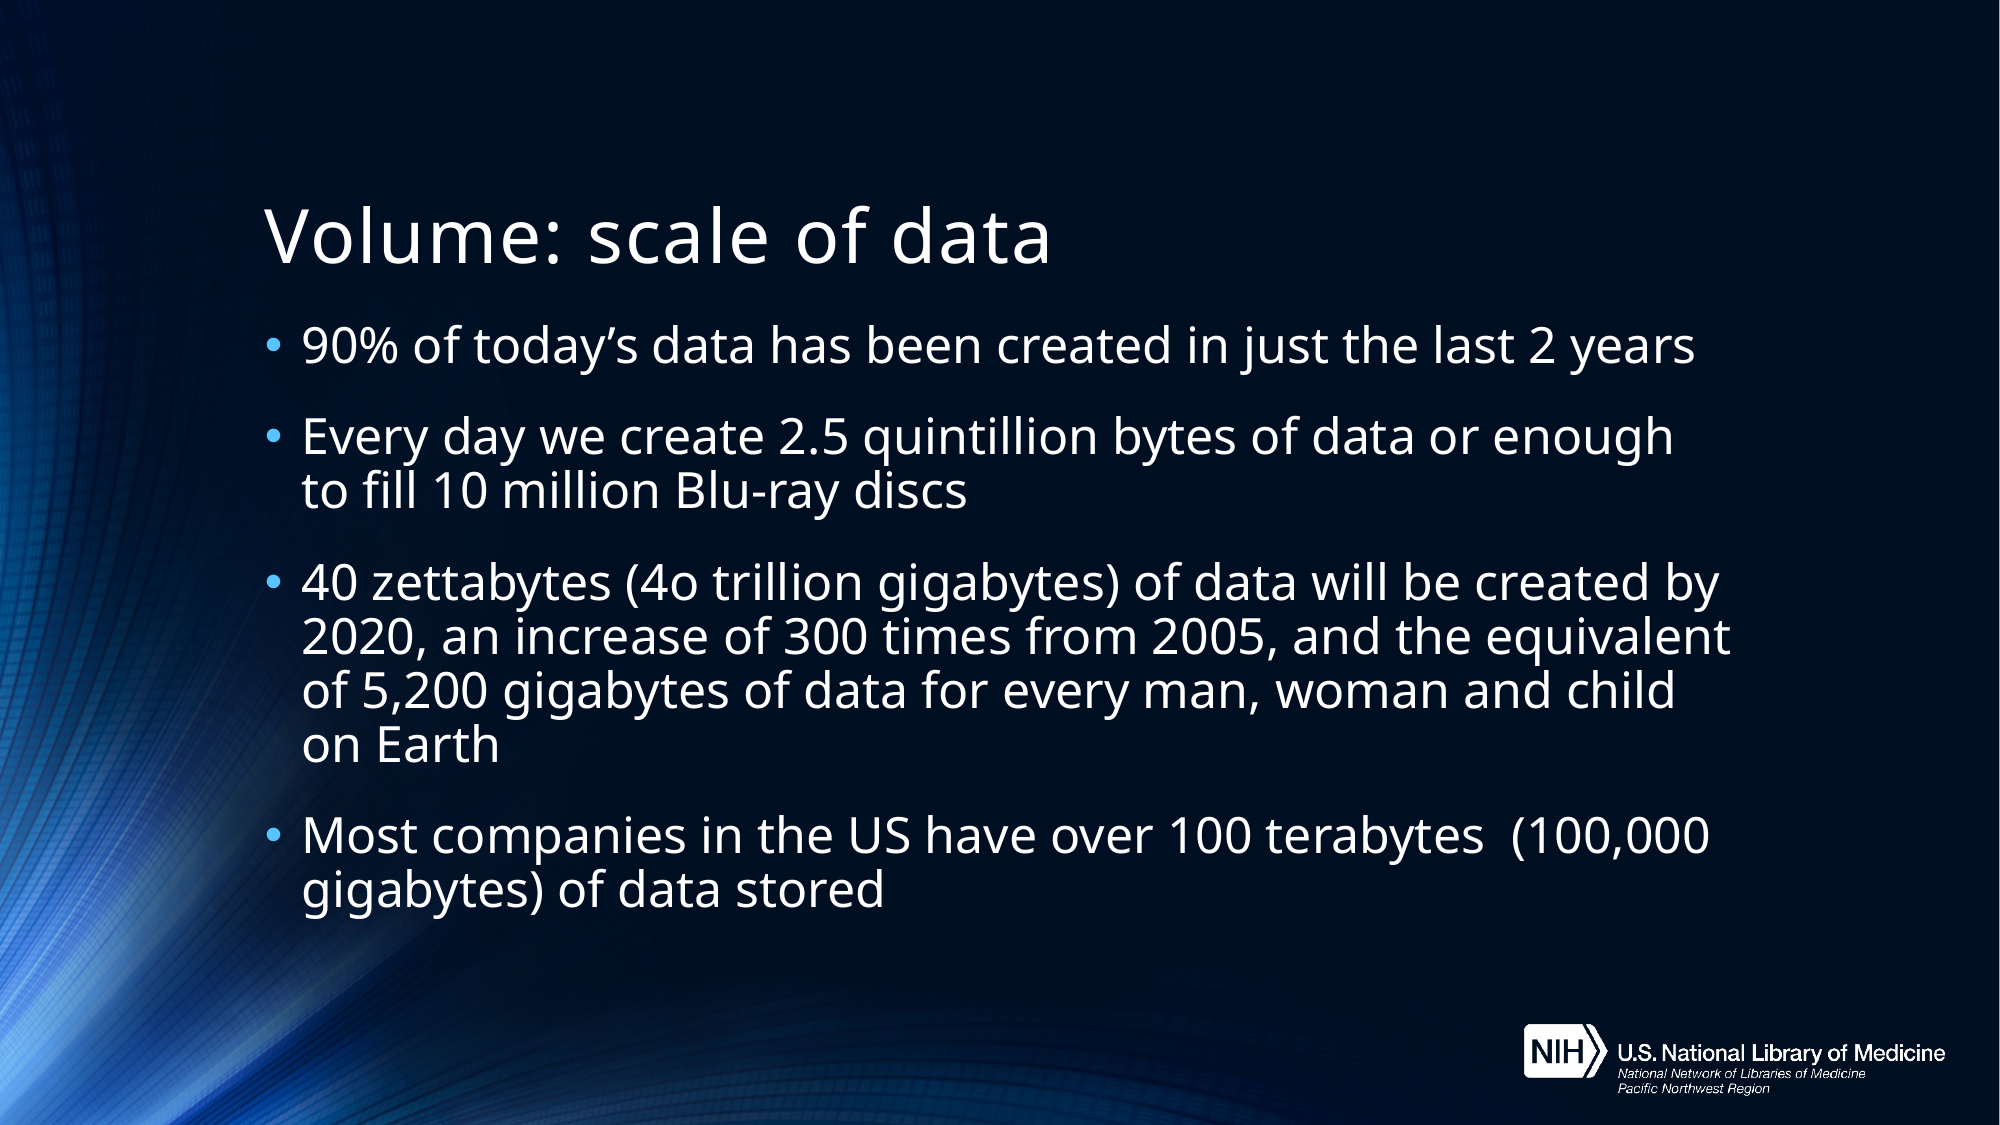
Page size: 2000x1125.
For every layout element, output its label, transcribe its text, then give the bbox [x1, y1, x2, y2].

list 90% of today’s data has been created in just the last 2 years Every day we create 2.5 quintillion bytes of data or enough to fill 10 million Blu-ray discs 40 zettabytes (4o trillion gigabytes) of data will be created by 2020, an increase of 300 times from 2005, and the equivalent of 5,200 gigabytes of data for every man, woman and child on Earth Most companies in the US have over 100 terabytes (100,000 gigabytes) of data stored [249, 312, 1749, 988]
title Volume: scale of data [249, 62, 1750, 288]
picture [0, 0, 2000, 1125]
